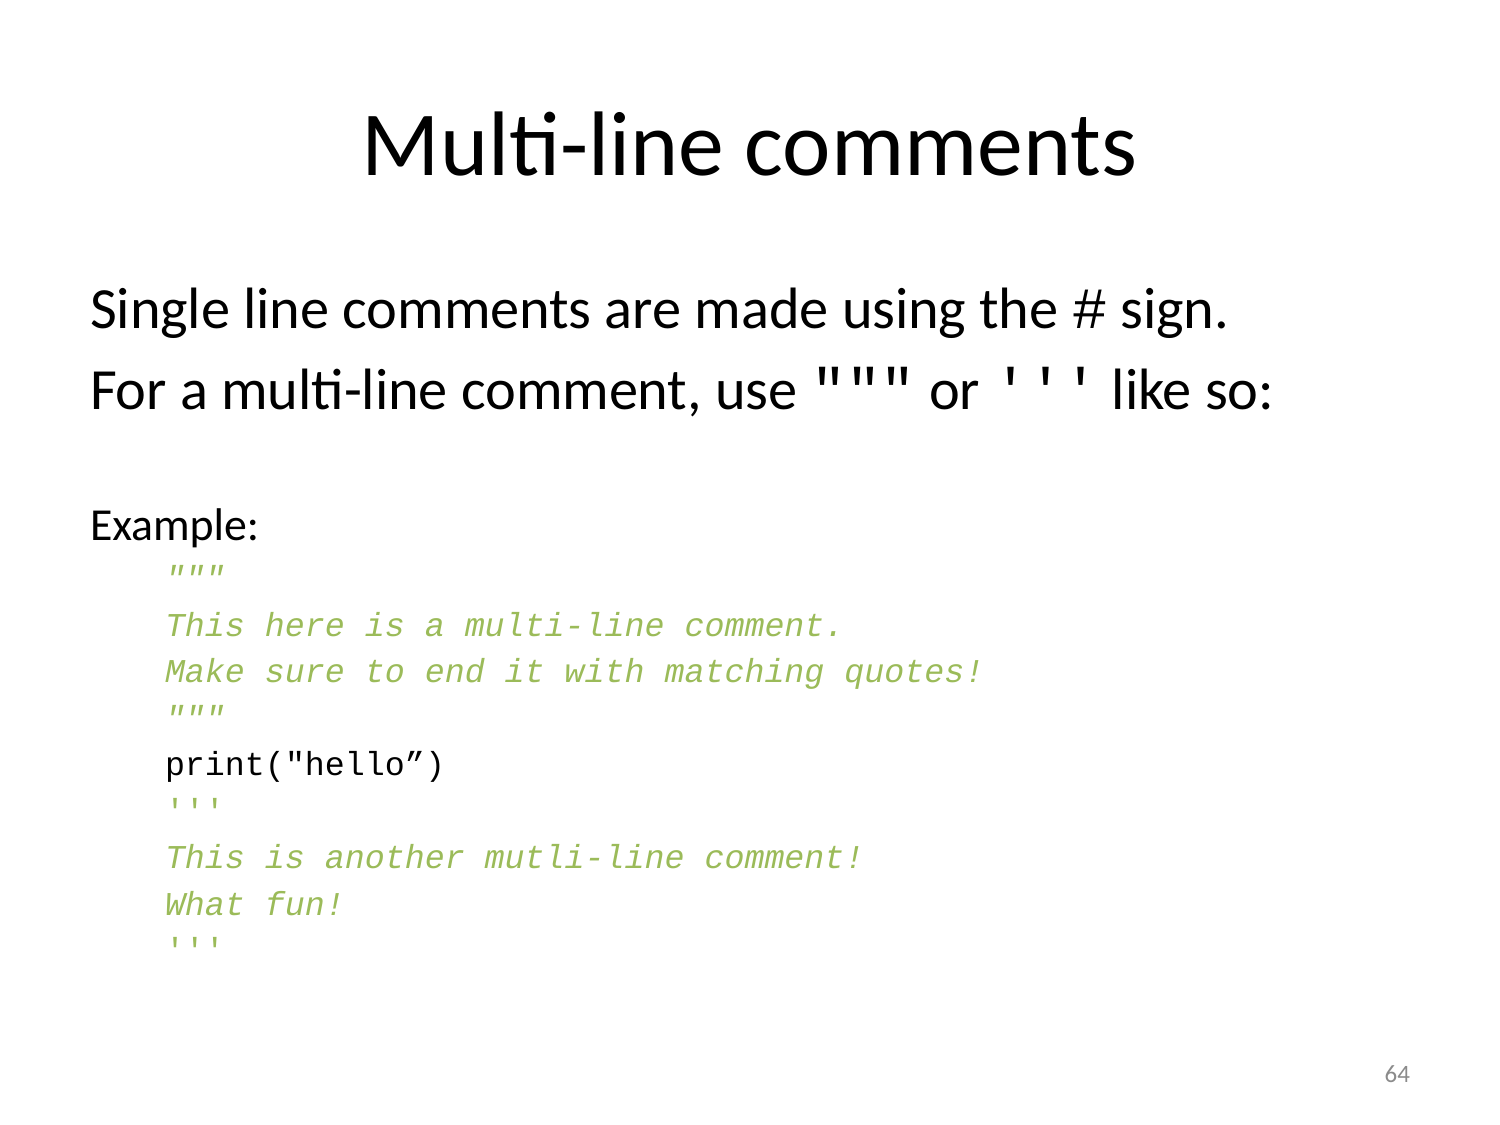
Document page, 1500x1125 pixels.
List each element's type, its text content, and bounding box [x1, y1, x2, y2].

list Single line comments are made using the # sign. For a multi-line comment, use """ or ''' like so: Example: """ This here is a multi-line comment. Make sure to end it with matching quotes! """ print("hello”) ''' This is another mutli-line comment! What fun! ''' [75, 262, 1425, 1005]
title Multi-line comments [75, 45, 1425, 233]
slide_number 64 [1074, 1042, 1425, 1103]
